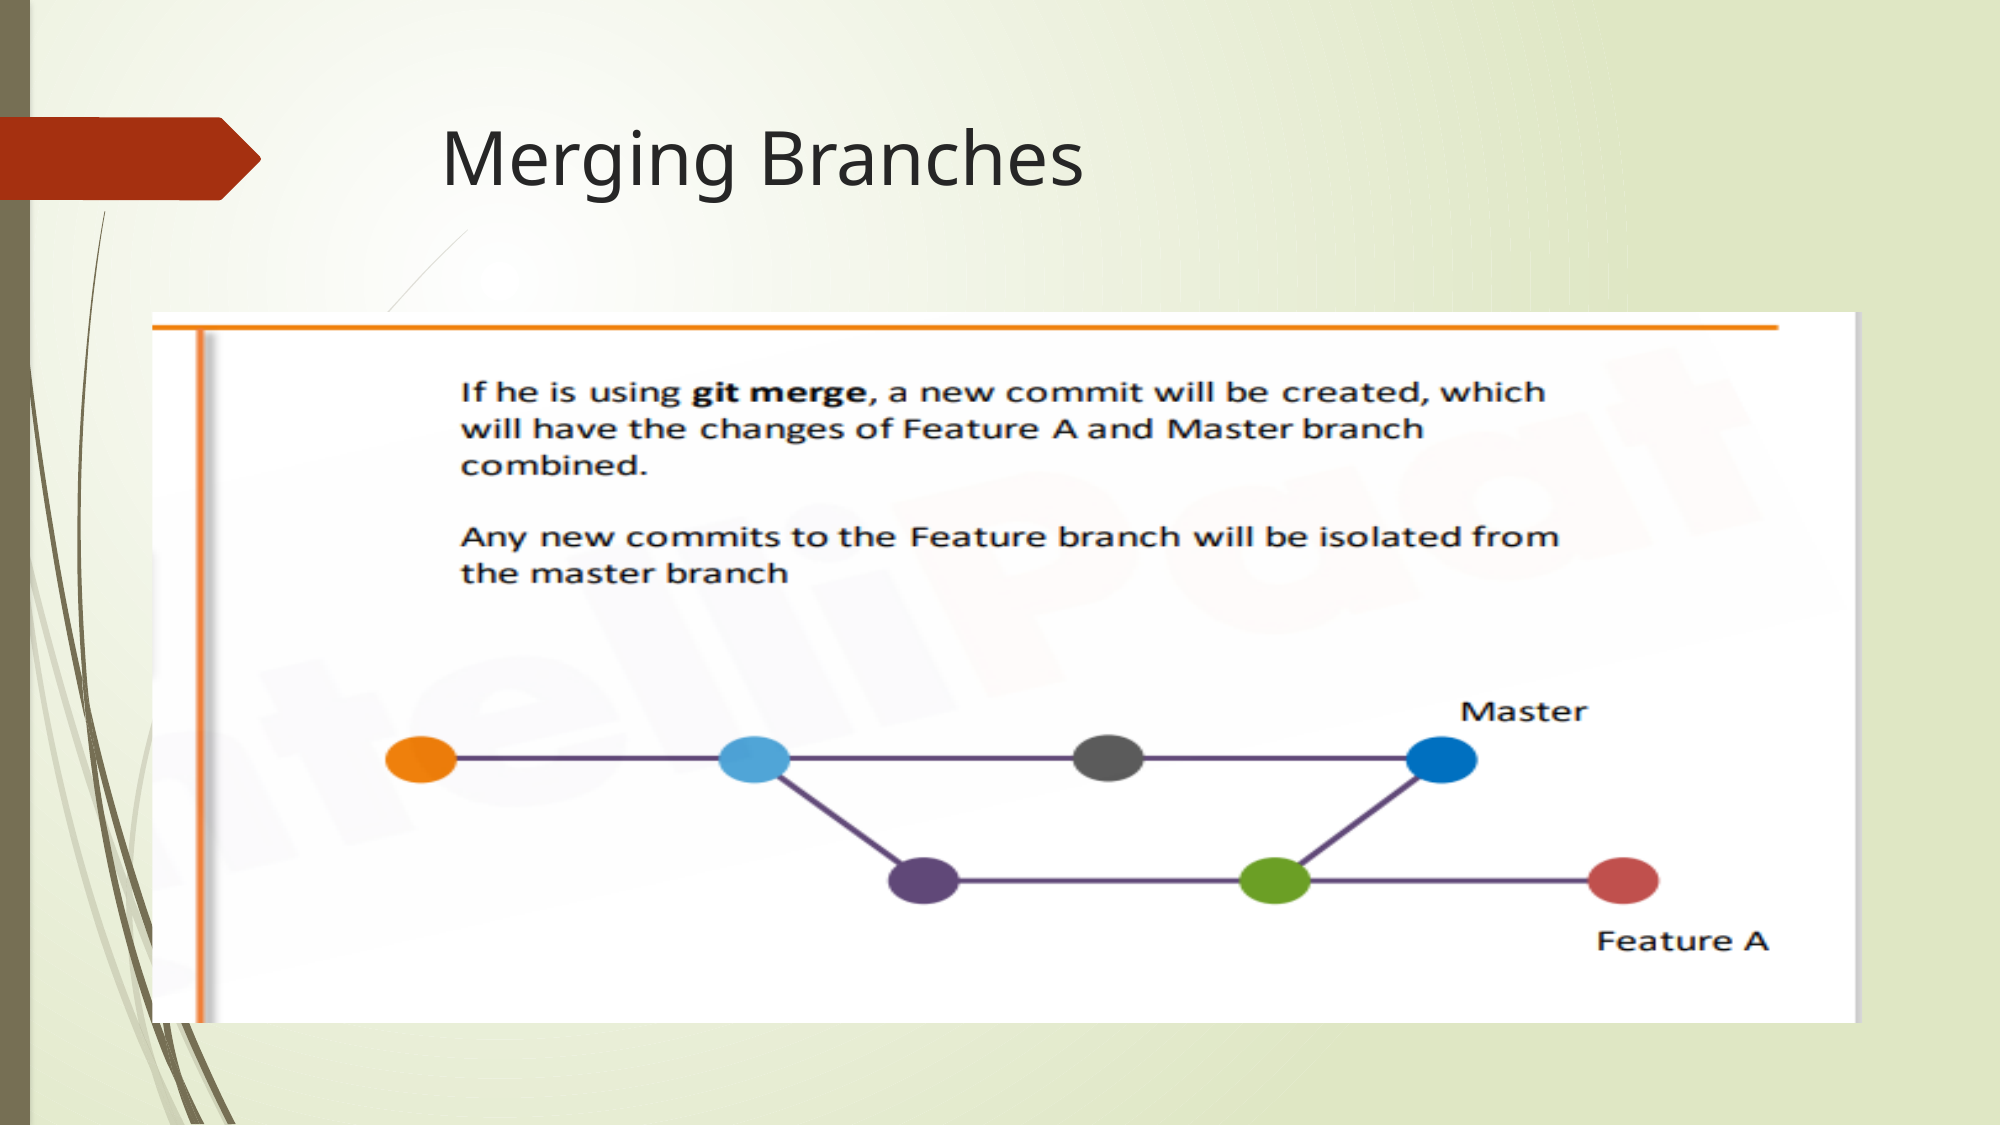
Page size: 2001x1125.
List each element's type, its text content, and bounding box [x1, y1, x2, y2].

title Merging Branches [425, 102, 1888, 313]
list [151, 312, 1863, 1023]
